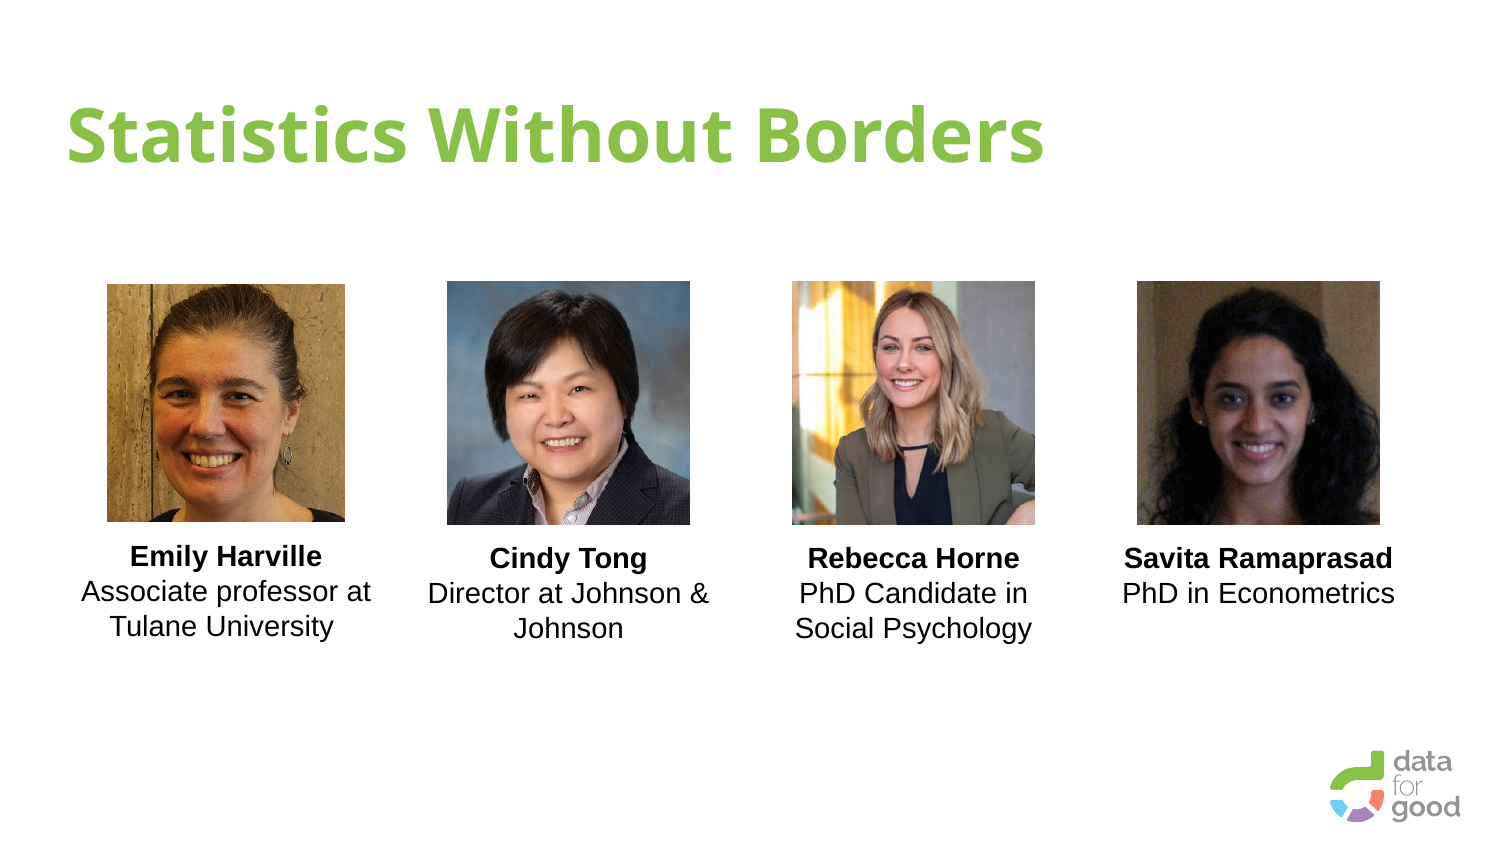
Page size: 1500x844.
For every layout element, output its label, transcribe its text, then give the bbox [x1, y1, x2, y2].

picture [1137, 281, 1381, 525]
text_box Rebecca Horne PhD Candidate in Social Psychology [749, 524, 1078, 660]
text_box Emily Harville Associate professor at Tulane University [62, 521, 390, 657]
text_box Savita Ramaprasad PhD in Econometrics [1094, 524, 1423, 625]
picture [1314, 706, 1476, 844]
picture [107, 284, 346, 523]
text_box Cindy Tong Director at Johnson & Johnson [404, 524, 733, 660]
picture [792, 281, 1036, 525]
title Statistics Without Borders [51, 72, 1449, 167]
picture [447, 281, 691, 525]
